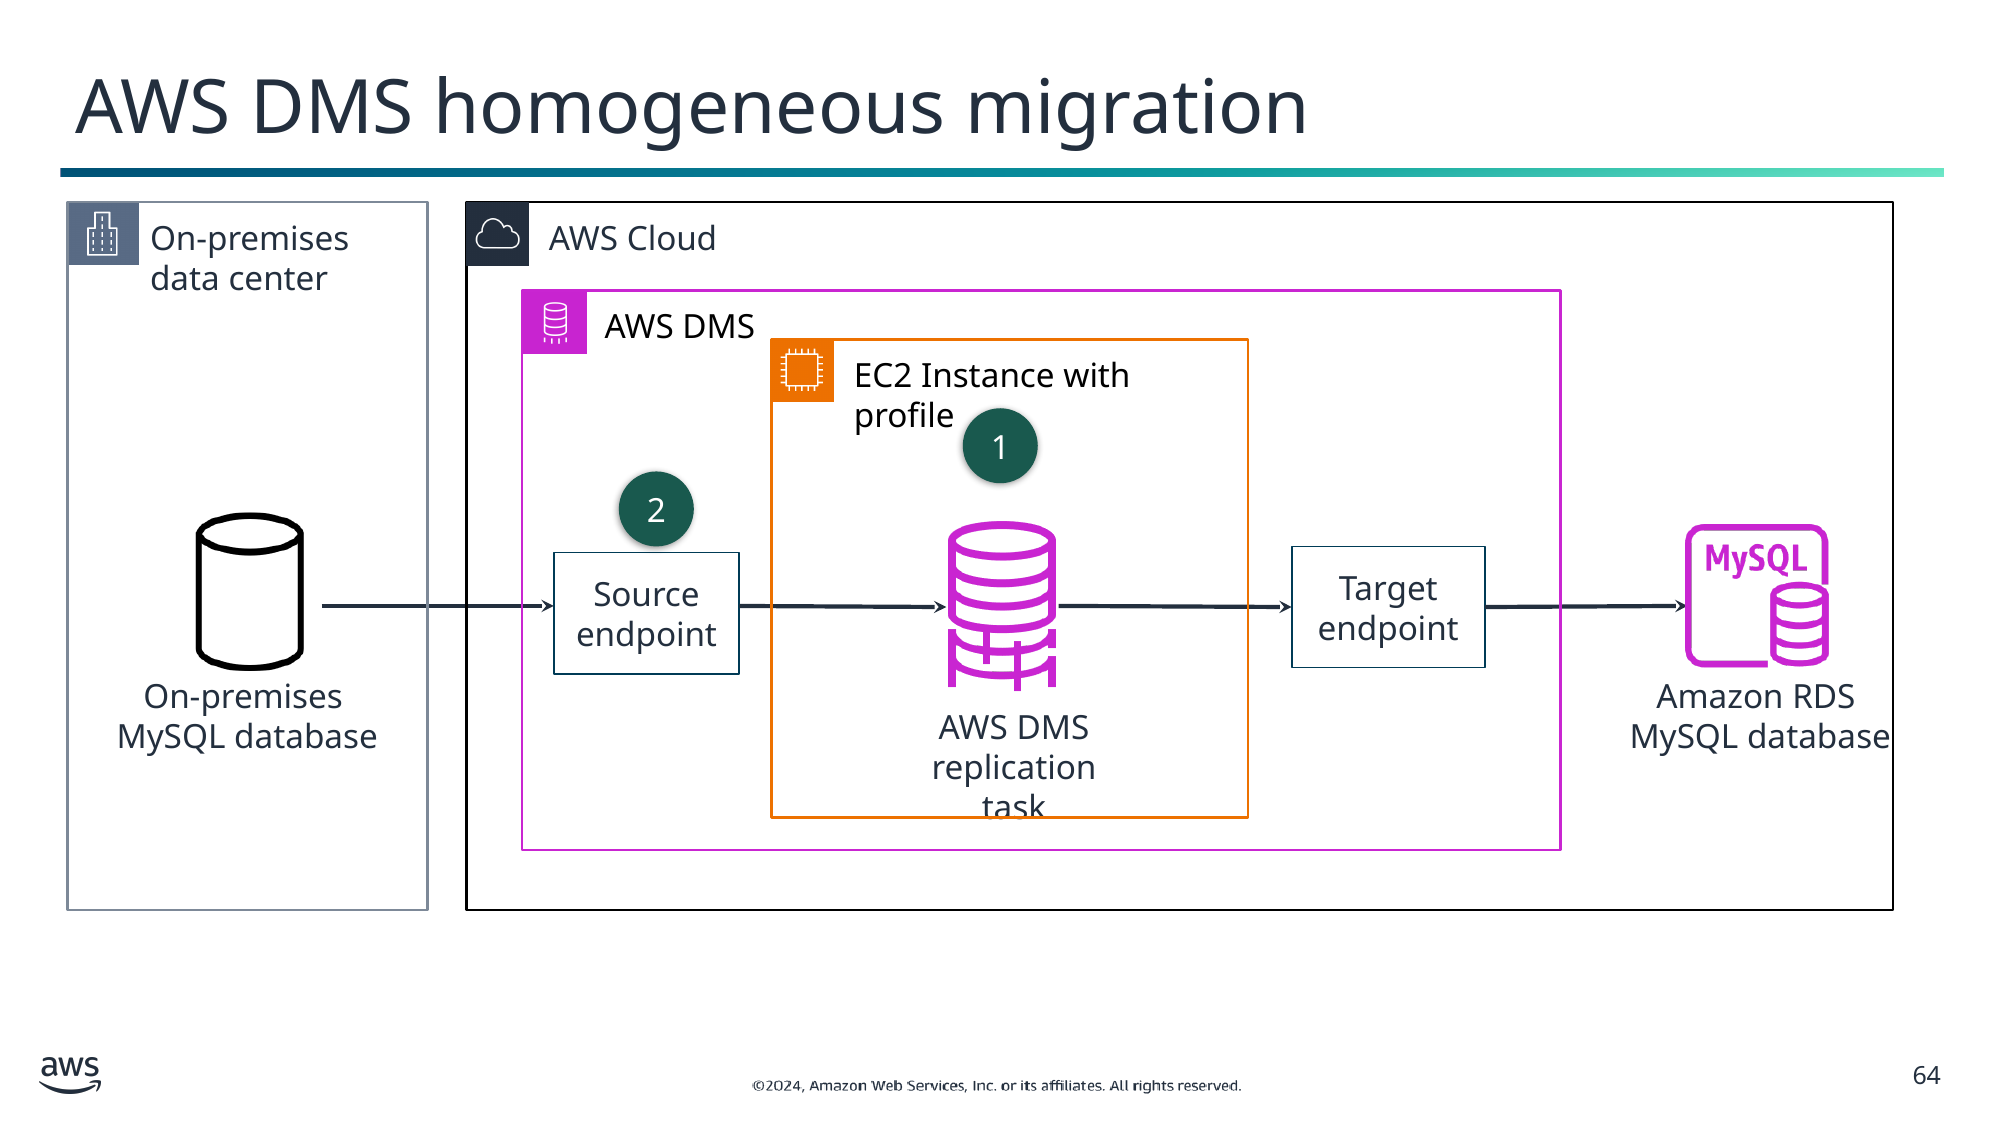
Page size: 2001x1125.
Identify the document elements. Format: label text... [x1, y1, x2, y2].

picture [682, 168, 1944, 177]
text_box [67, 201, 1908, 911]
picture [39, 1057, 101, 1094]
title AWS DMS homogeneous migration [60, 49, 1941, 170]
slide_number ‹#› [1861, 1057, 1941, 1095]
picture [706, 1072, 1290, 1100]
